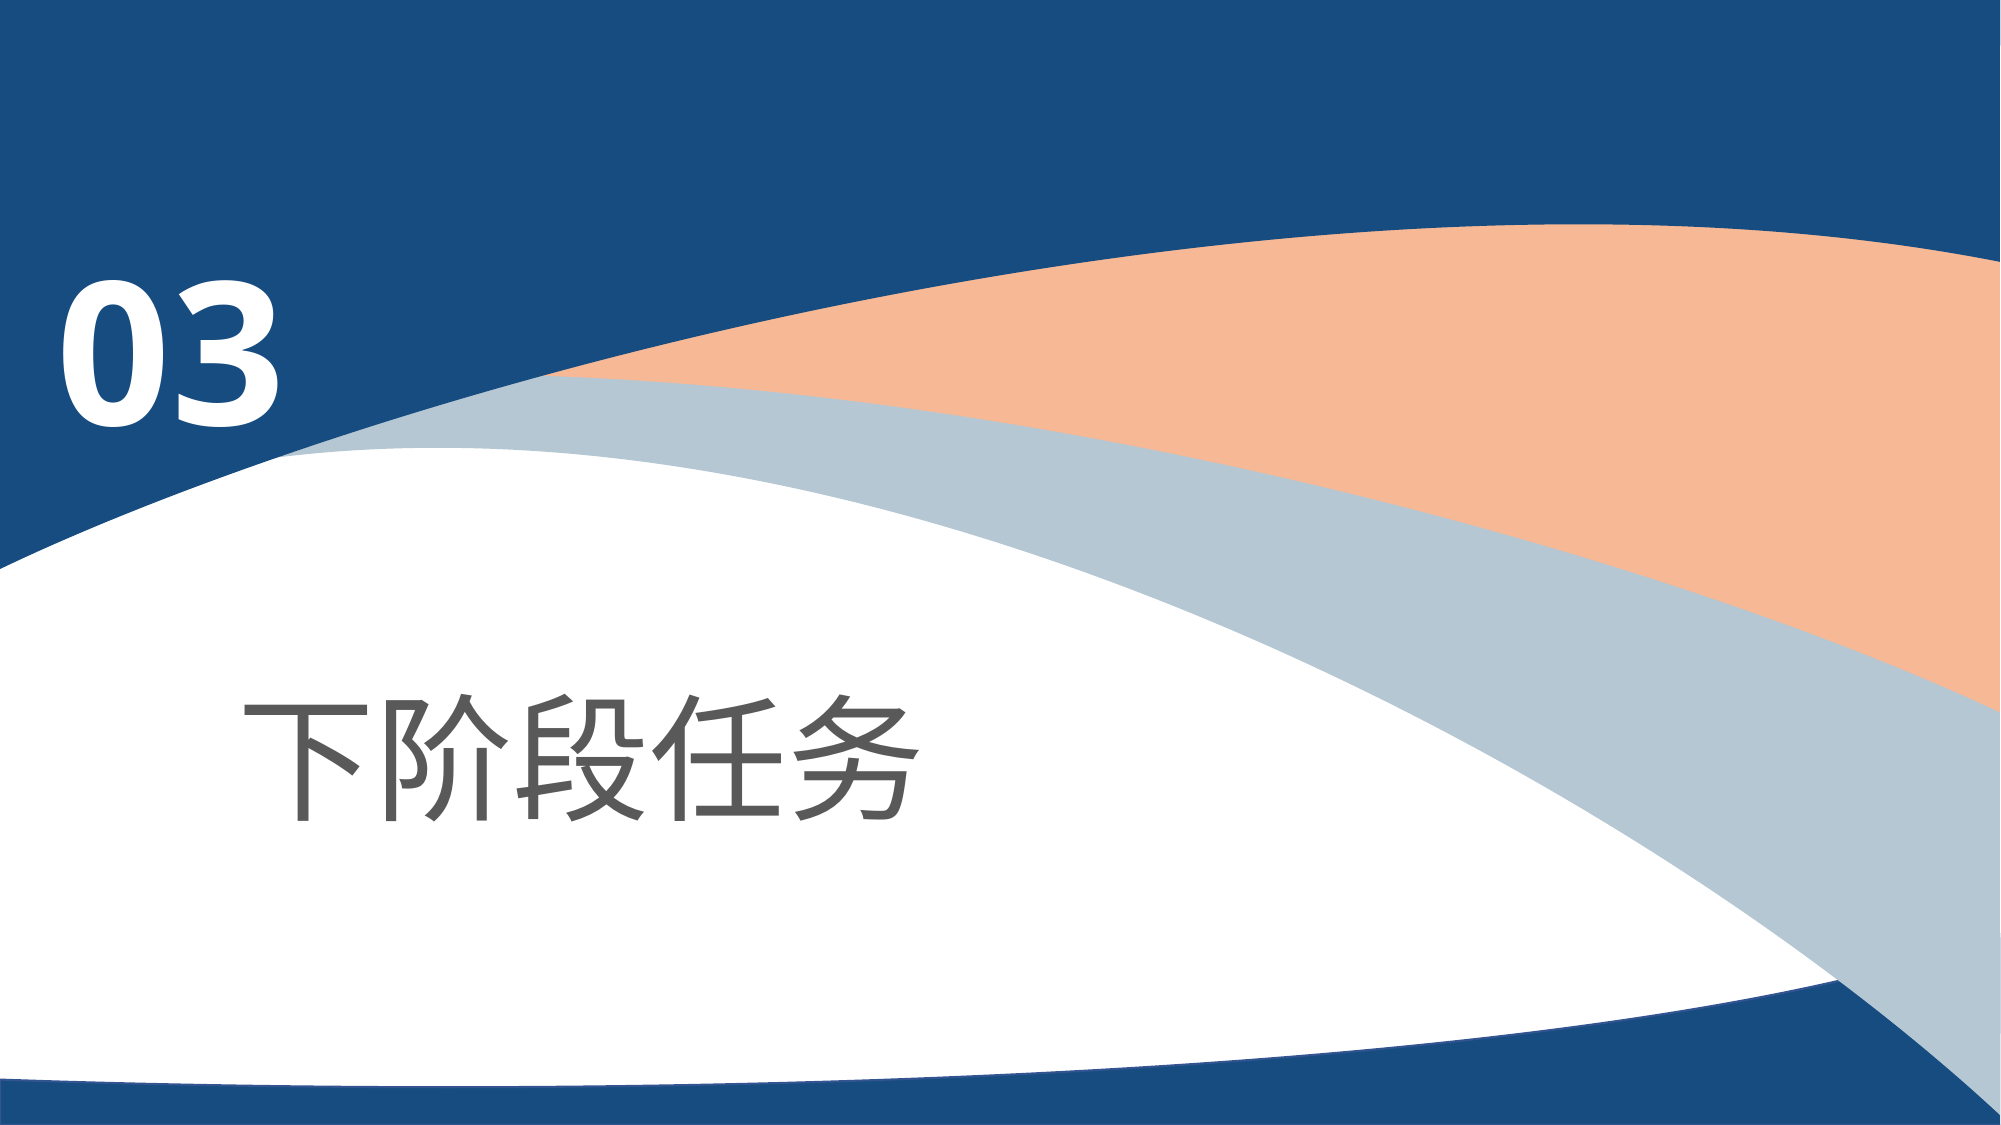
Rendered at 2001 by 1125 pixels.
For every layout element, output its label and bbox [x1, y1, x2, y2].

text_box [0, 0, 2000, 1125]
